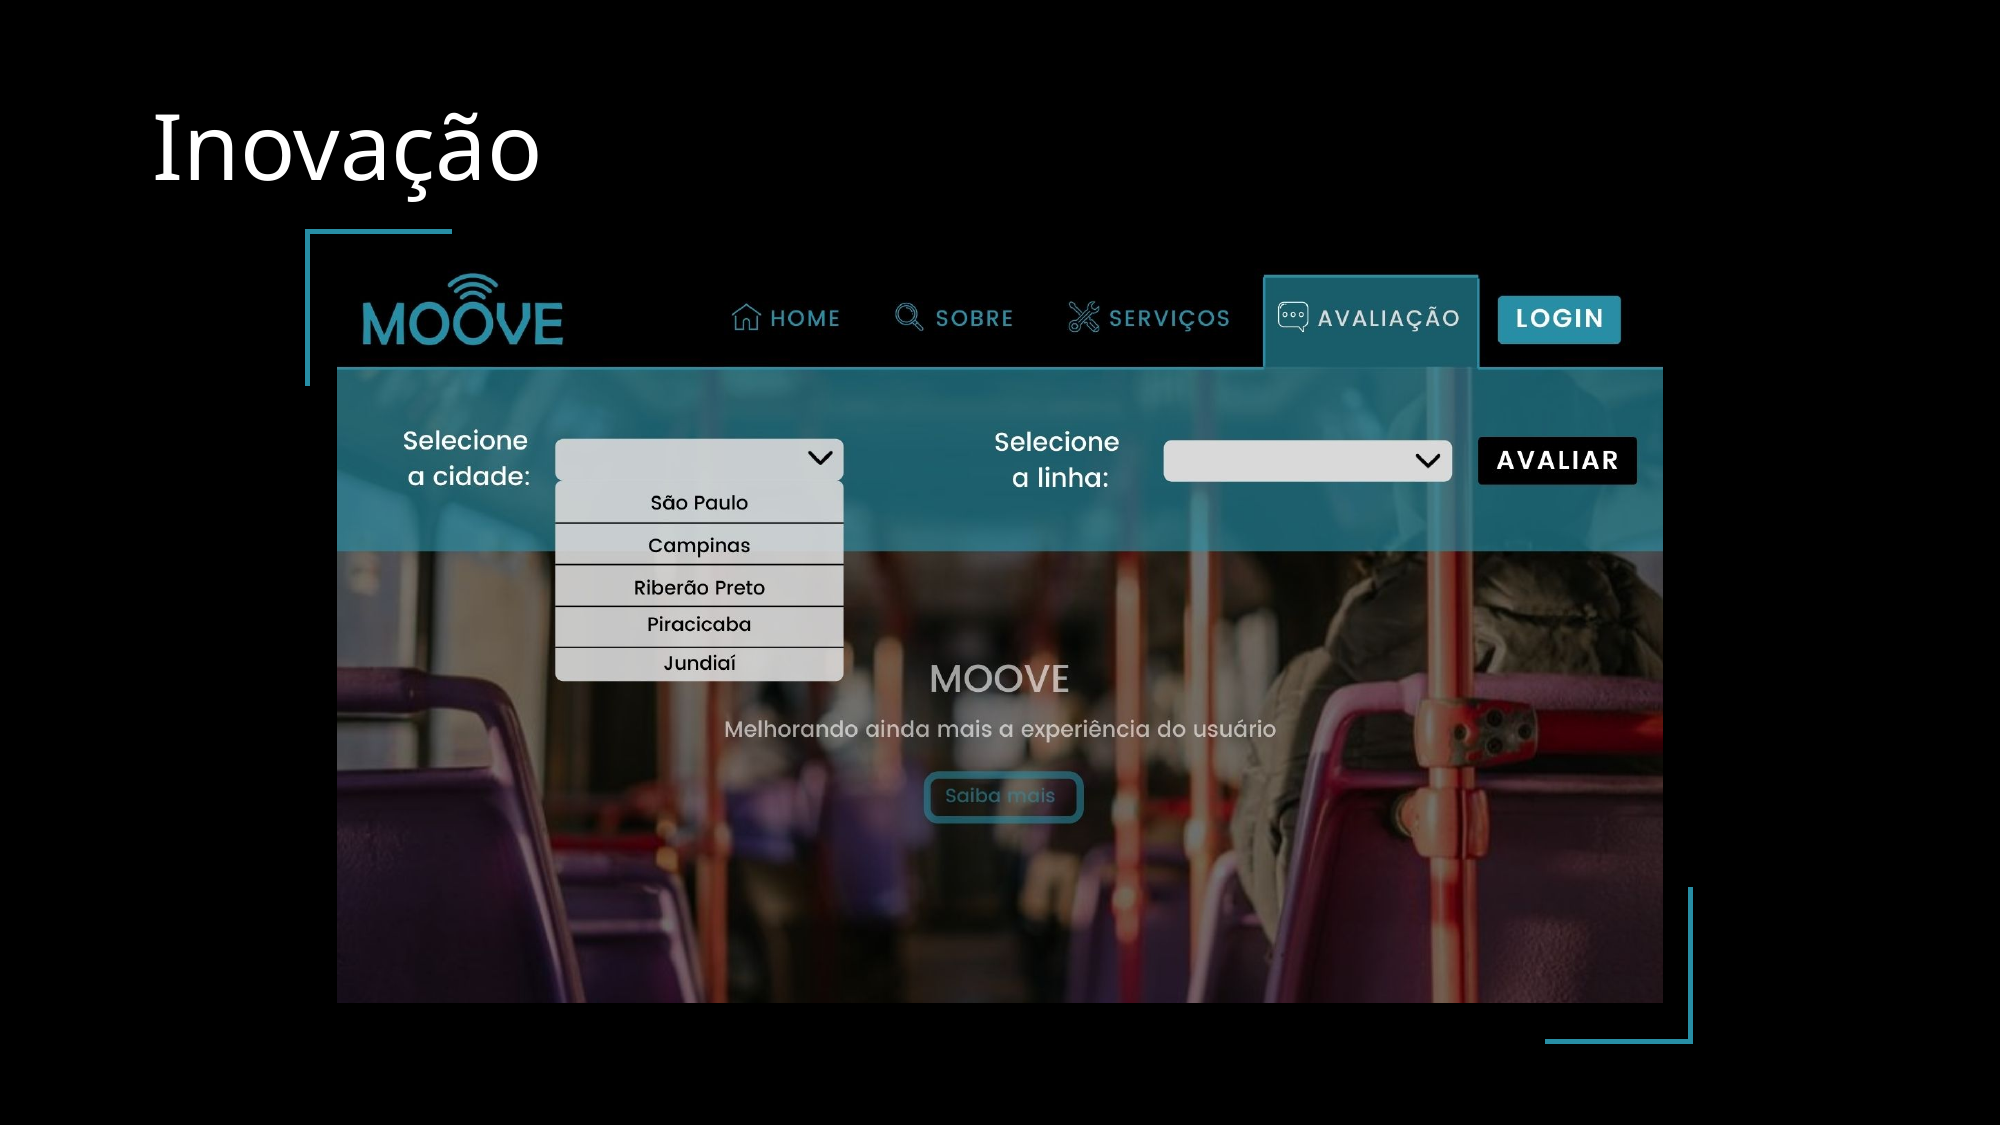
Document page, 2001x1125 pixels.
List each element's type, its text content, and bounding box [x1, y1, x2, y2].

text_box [1545, 887, 1693, 1044]
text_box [304, 229, 452, 386]
picture [336, 257, 1663, 1004]
text_box Inovação [137, 42, 1863, 260]
